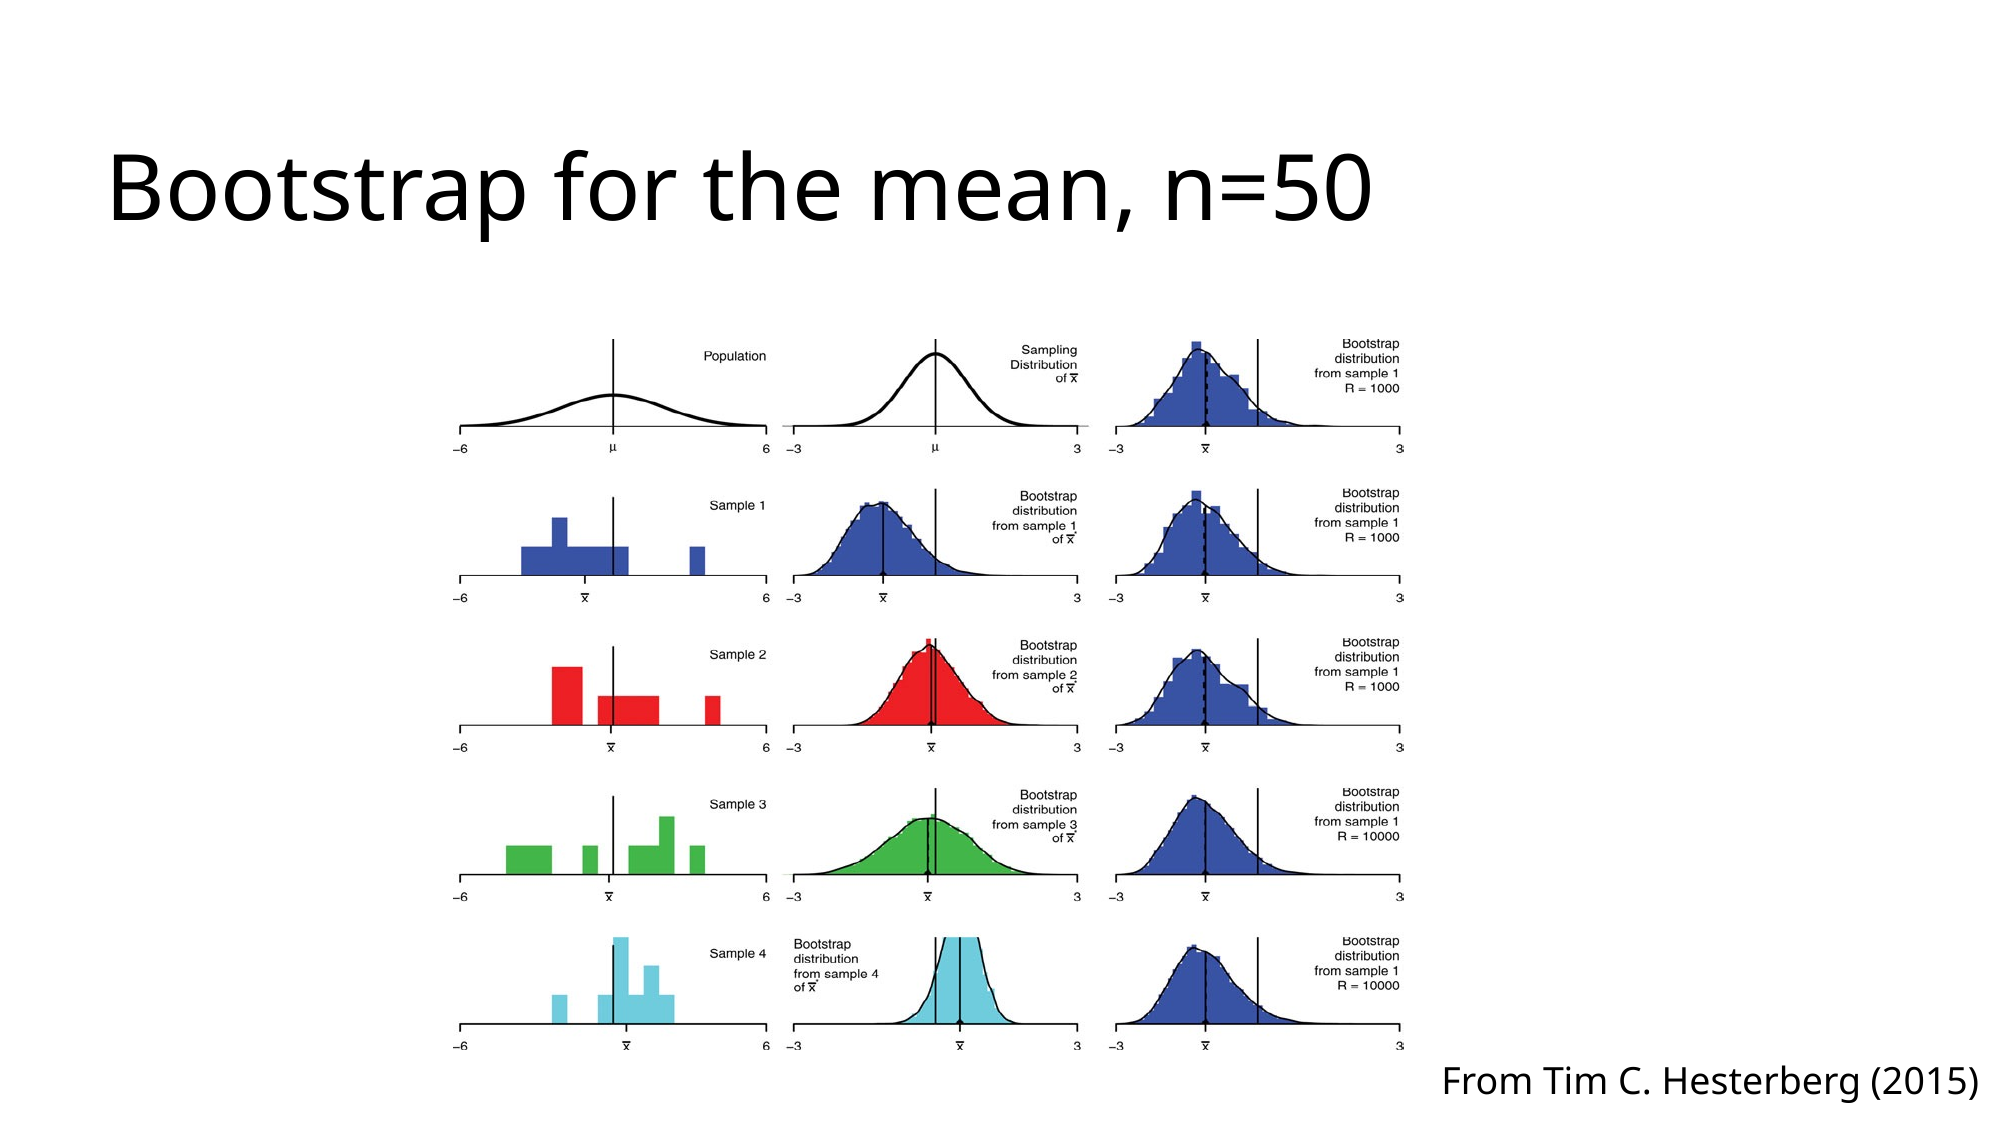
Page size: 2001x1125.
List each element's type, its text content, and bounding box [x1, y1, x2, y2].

picture [453, 339, 1404, 1050]
text_box From Tim C. Hesterberg (2015) [1426, 1049, 2000, 1110]
title Bootstrap for the mean, n=50 [90, 82, 1863, 300]
